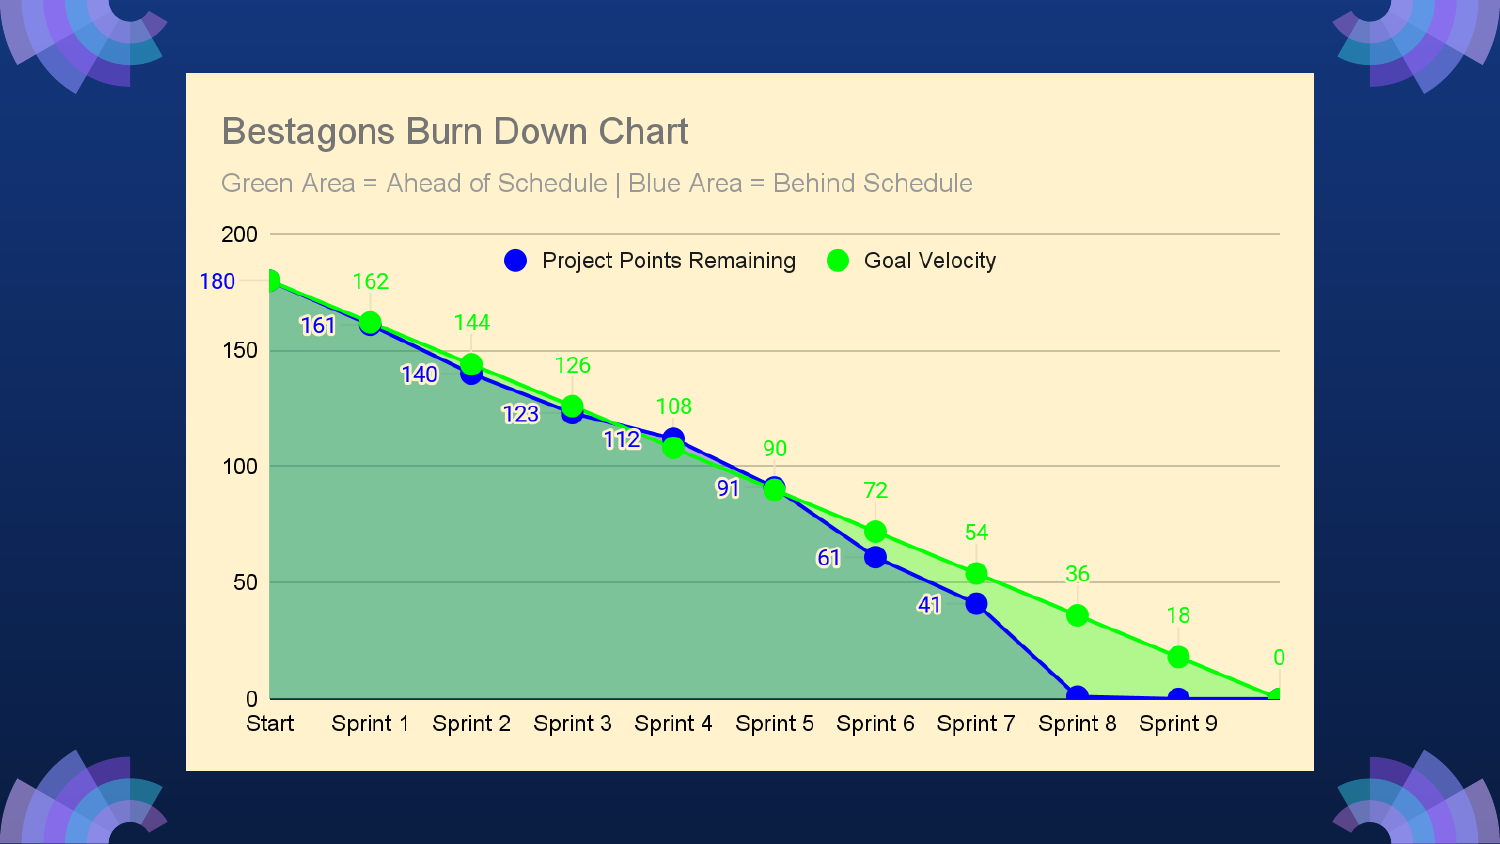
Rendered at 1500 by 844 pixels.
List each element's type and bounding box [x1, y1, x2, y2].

picture [186, 73, 1314, 771]
